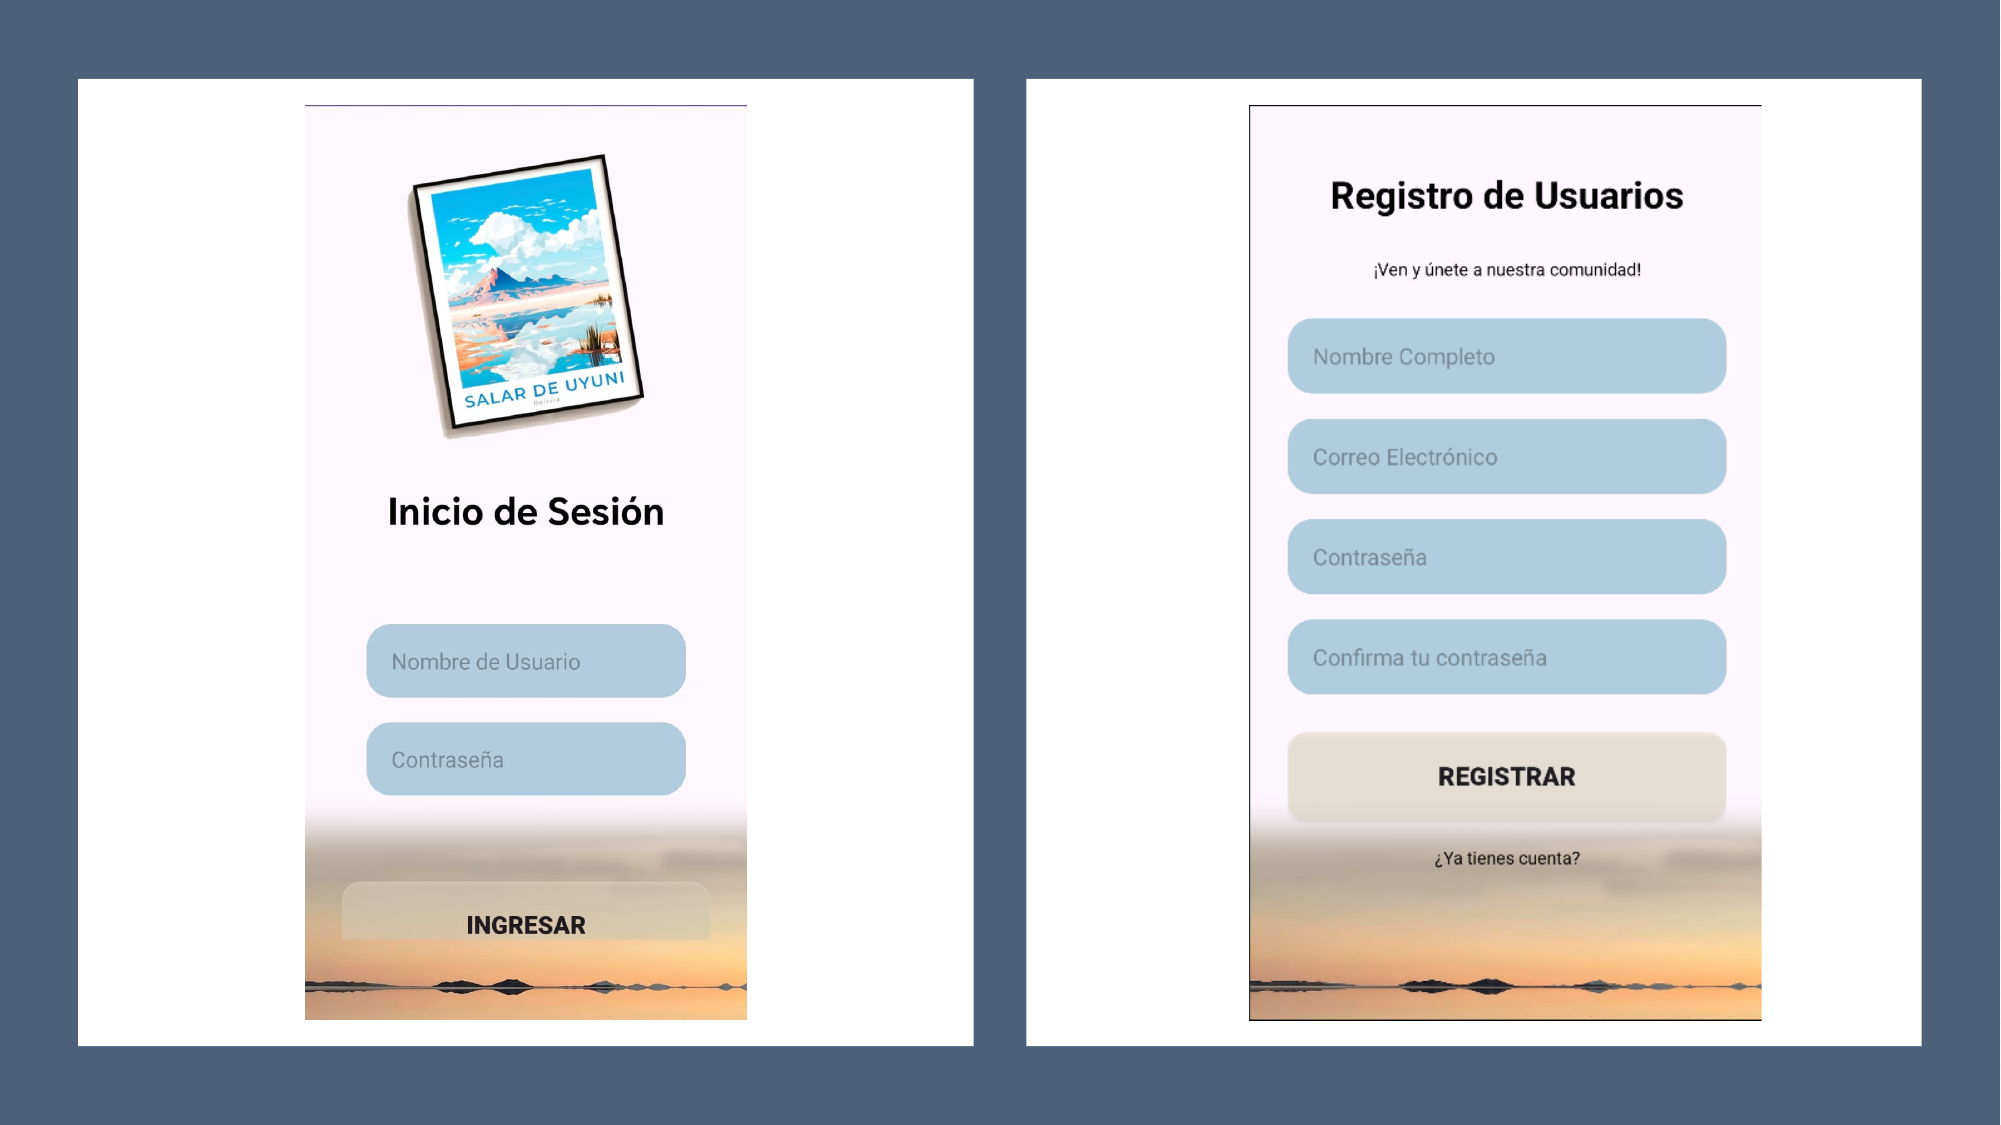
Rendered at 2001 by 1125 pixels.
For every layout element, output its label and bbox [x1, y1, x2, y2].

text_box [1025, 77, 1923, 1048]
picture [305, 104, 747, 1020]
picture [1247, 104, 1763, 1022]
text_box [77, 77, 975, 1048]
text_box [0, 0, 2000, 1125]
